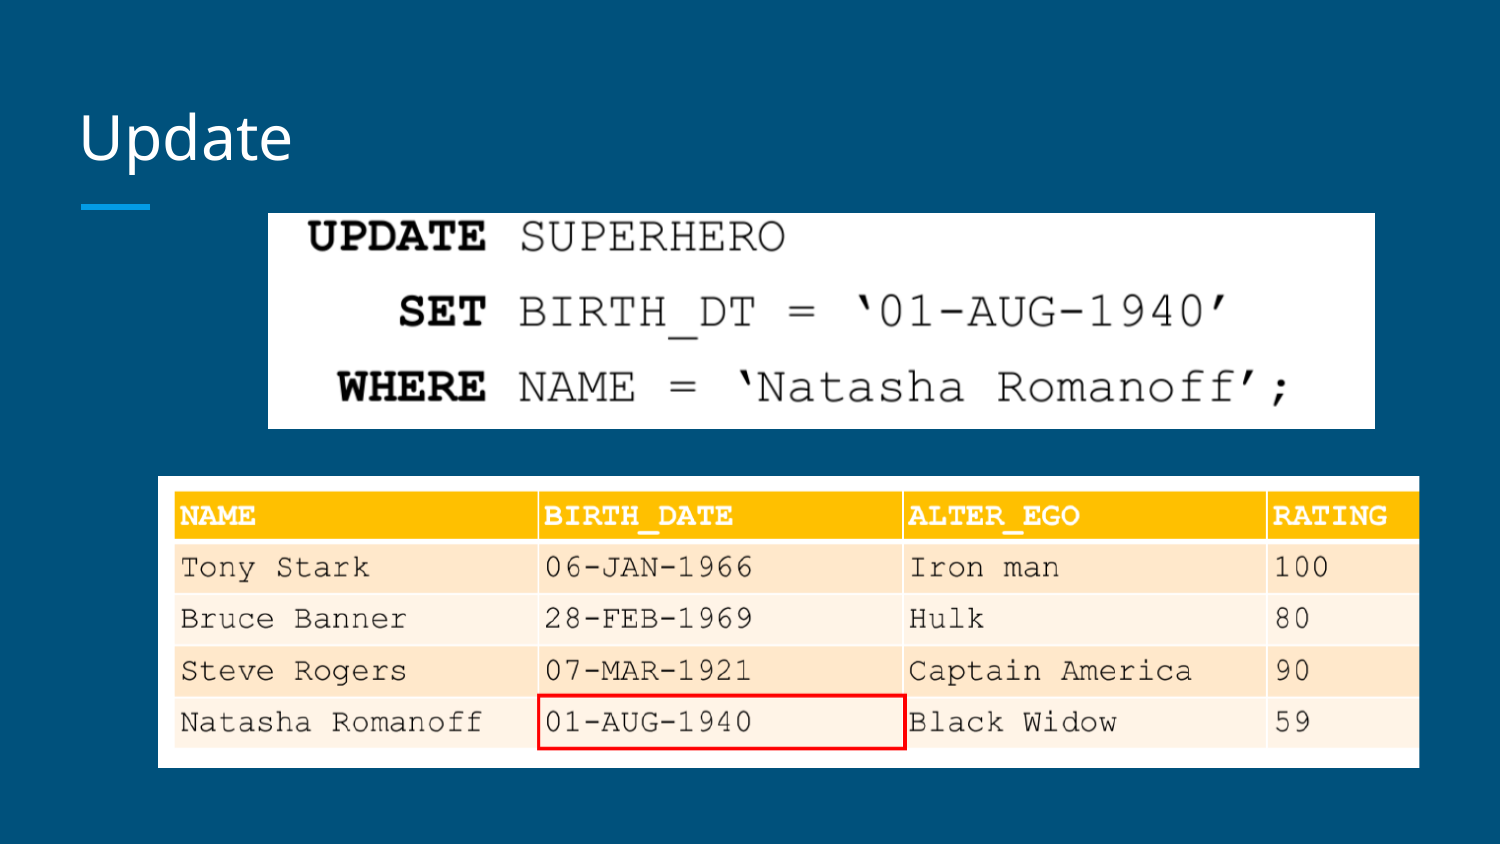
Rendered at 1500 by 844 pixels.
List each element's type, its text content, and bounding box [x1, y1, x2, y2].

title Update [63, 75, 1437, 188]
picture [159, 477, 1419, 767]
picture [269, 214, 1374, 428]
